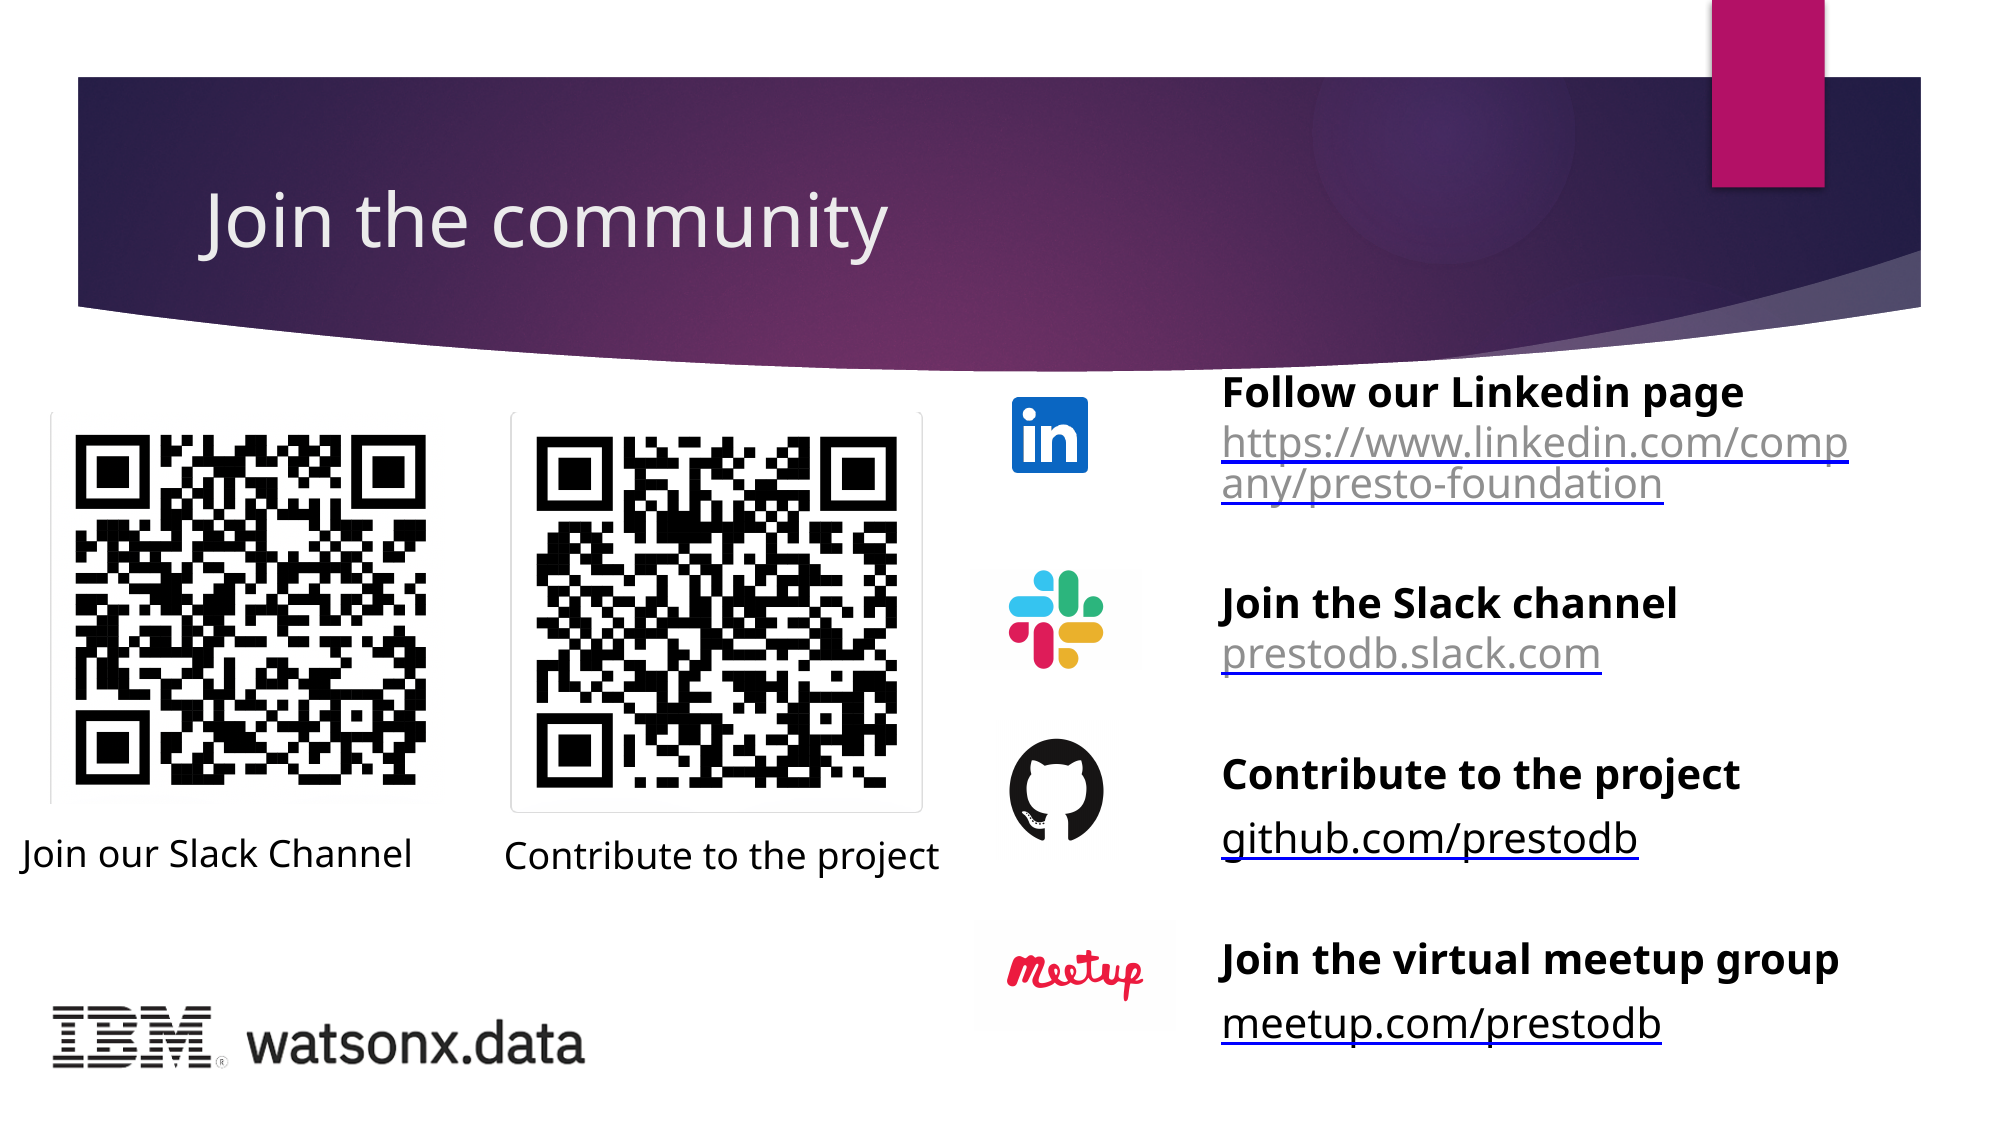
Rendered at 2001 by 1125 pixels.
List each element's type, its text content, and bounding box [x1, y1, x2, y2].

picture [47, 1000, 590, 1077]
picture [1012, 396, 1089, 473]
text_box Join our Slack Channel [14, 822, 421, 882]
picture [47, 411, 446, 805]
title Join the community [189, 159, 1627, 276]
text_box Contribute to the project [496, 779, 964, 885]
picture [507, 411, 927, 813]
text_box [970, 365, 1866, 1077]
